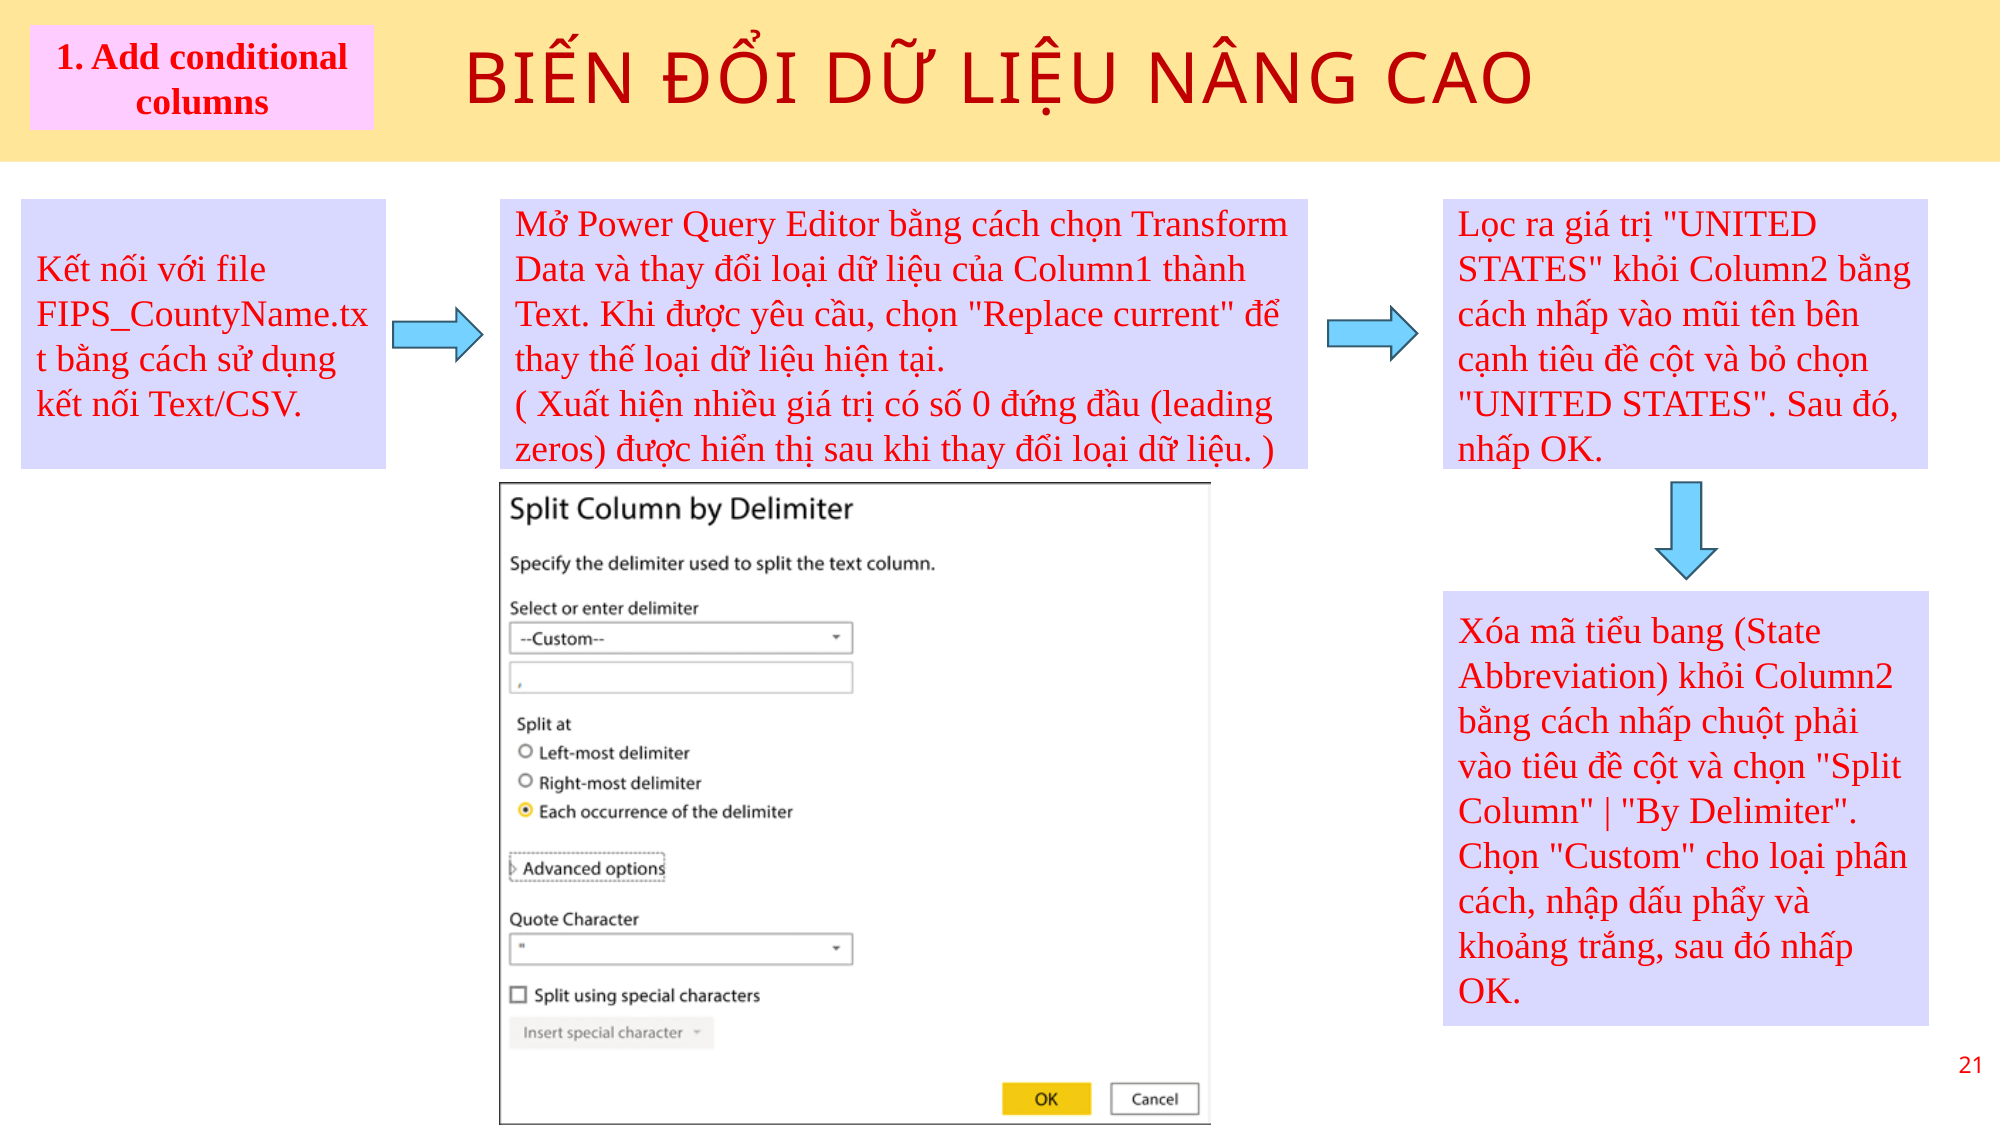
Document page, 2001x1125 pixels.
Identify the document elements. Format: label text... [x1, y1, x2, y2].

slide_number 21 [1550, 1036, 2000, 1097]
text_box [392, 306, 484, 364]
text_box [1654, 481, 1719, 581]
picture [499, 482, 1211, 1125]
text_box 1. Add conditional columns [29, 24, 375, 131]
text_box Lọc ra giá trị "UNITED STATES" khỏi Column2 bằng cách nhấp vào mũi tên bên cạnh tiêu đề cột và bỏ chọn "UNITED STATES". Sau đó, nhấp OK. [1442, 198, 1929, 470]
text_box Xóa mã tiểu bang (State Abbreviation) khỏi Column2 bằng cách nhấp chuột phải vào tiêu đề cột và chọn "Split Column" | "By Delimiter". Chọn "Custom" cho loại phân cách, nhập dấu phẩy và khoảng trắng, sau đó nhấp OK. [1442, 590, 1930, 1027]
text_box Kết nối với file FIPS_CountyName.txt bằng cách sử dụng kết nối Text/CSV. [20, 198, 387, 470]
title BIẾN ĐỔI DỮ LIỆU NÂNG CAO [0, 0, 2000, 162]
text_box Mở Power Query Editor bằng cách chọn Transform Data và thay đổi loại dữ liệu của Column1 thành Text. Khi được yêu cầu, chọn "Replace current" để thay thế loại dữ liệu hiện tại. ( Xuất hiện nhiều giá trị có số 0 đứng đầu (leading zeros) được hiển thị sau khi thay đổi loại dữ liệu. ) [499, 198, 1310, 470]
text_box [1327, 304, 1419, 362]
